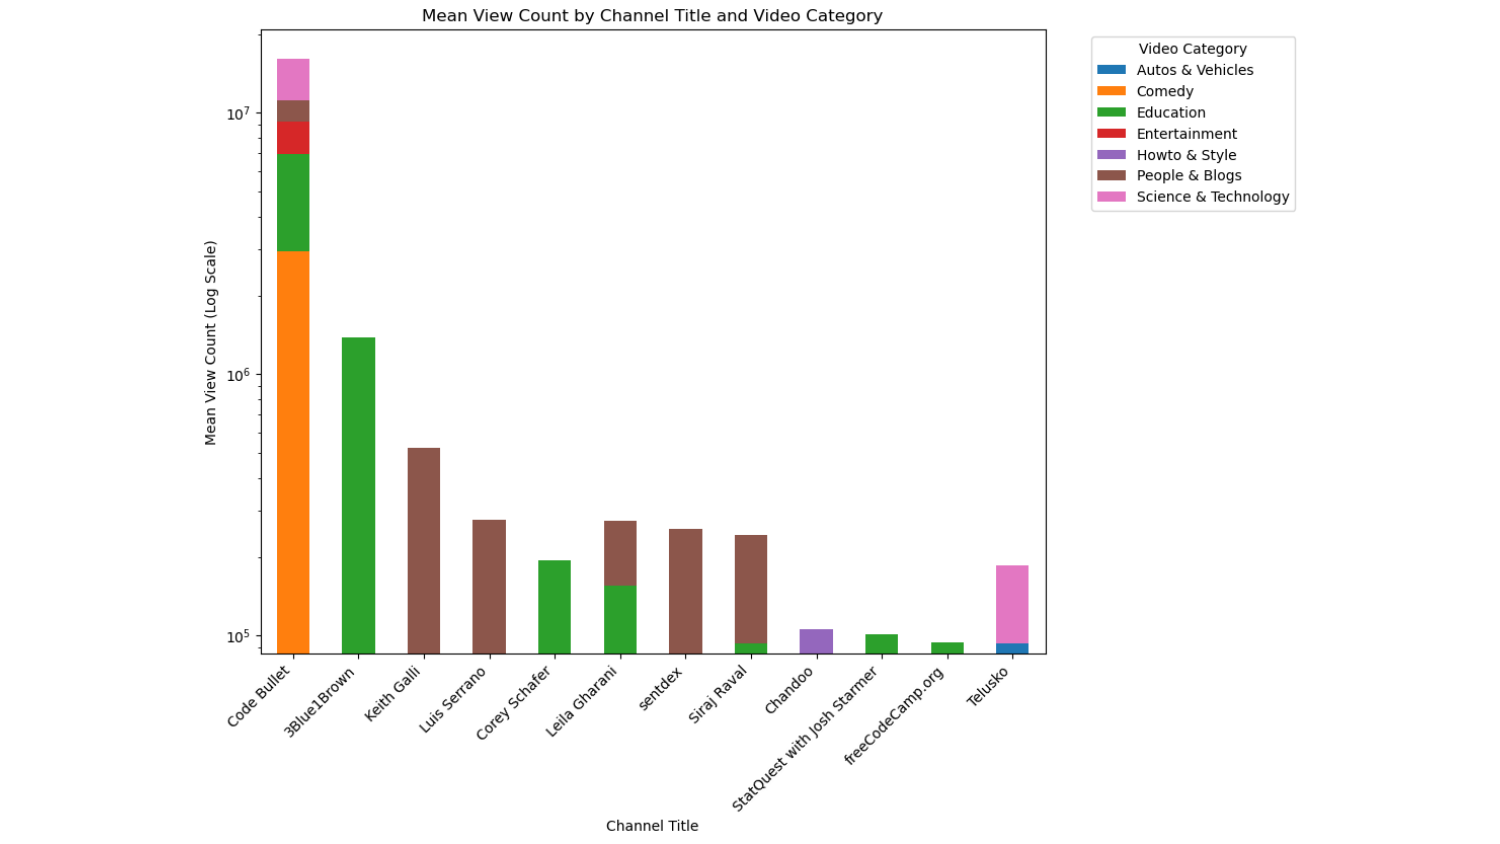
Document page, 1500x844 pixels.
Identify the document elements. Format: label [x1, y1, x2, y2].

picture [195, 0, 1305, 844]
